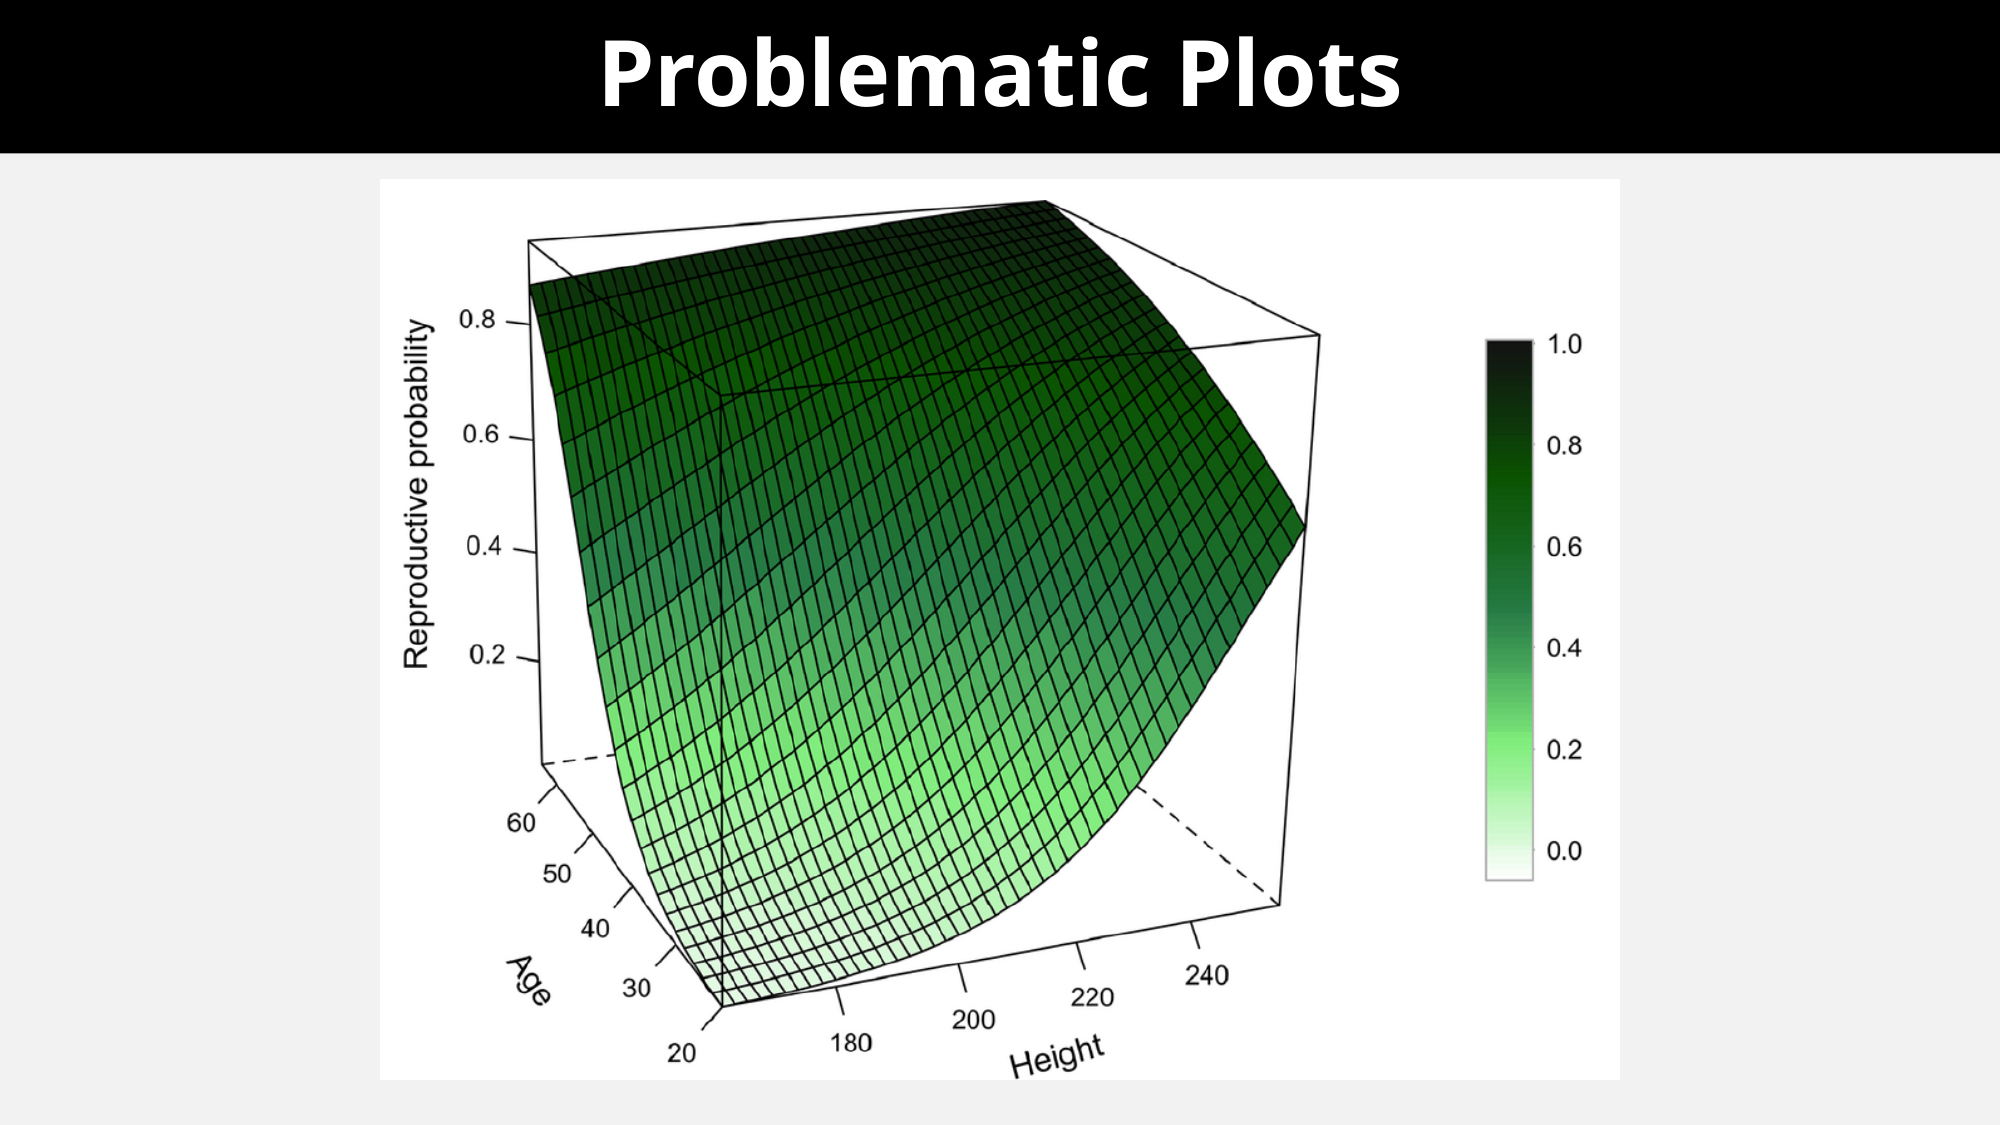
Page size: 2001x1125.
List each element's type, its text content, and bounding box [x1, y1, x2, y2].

title Problematic Plots [0, 0, 2000, 154]
picture [380, 179, 1620, 1080]
